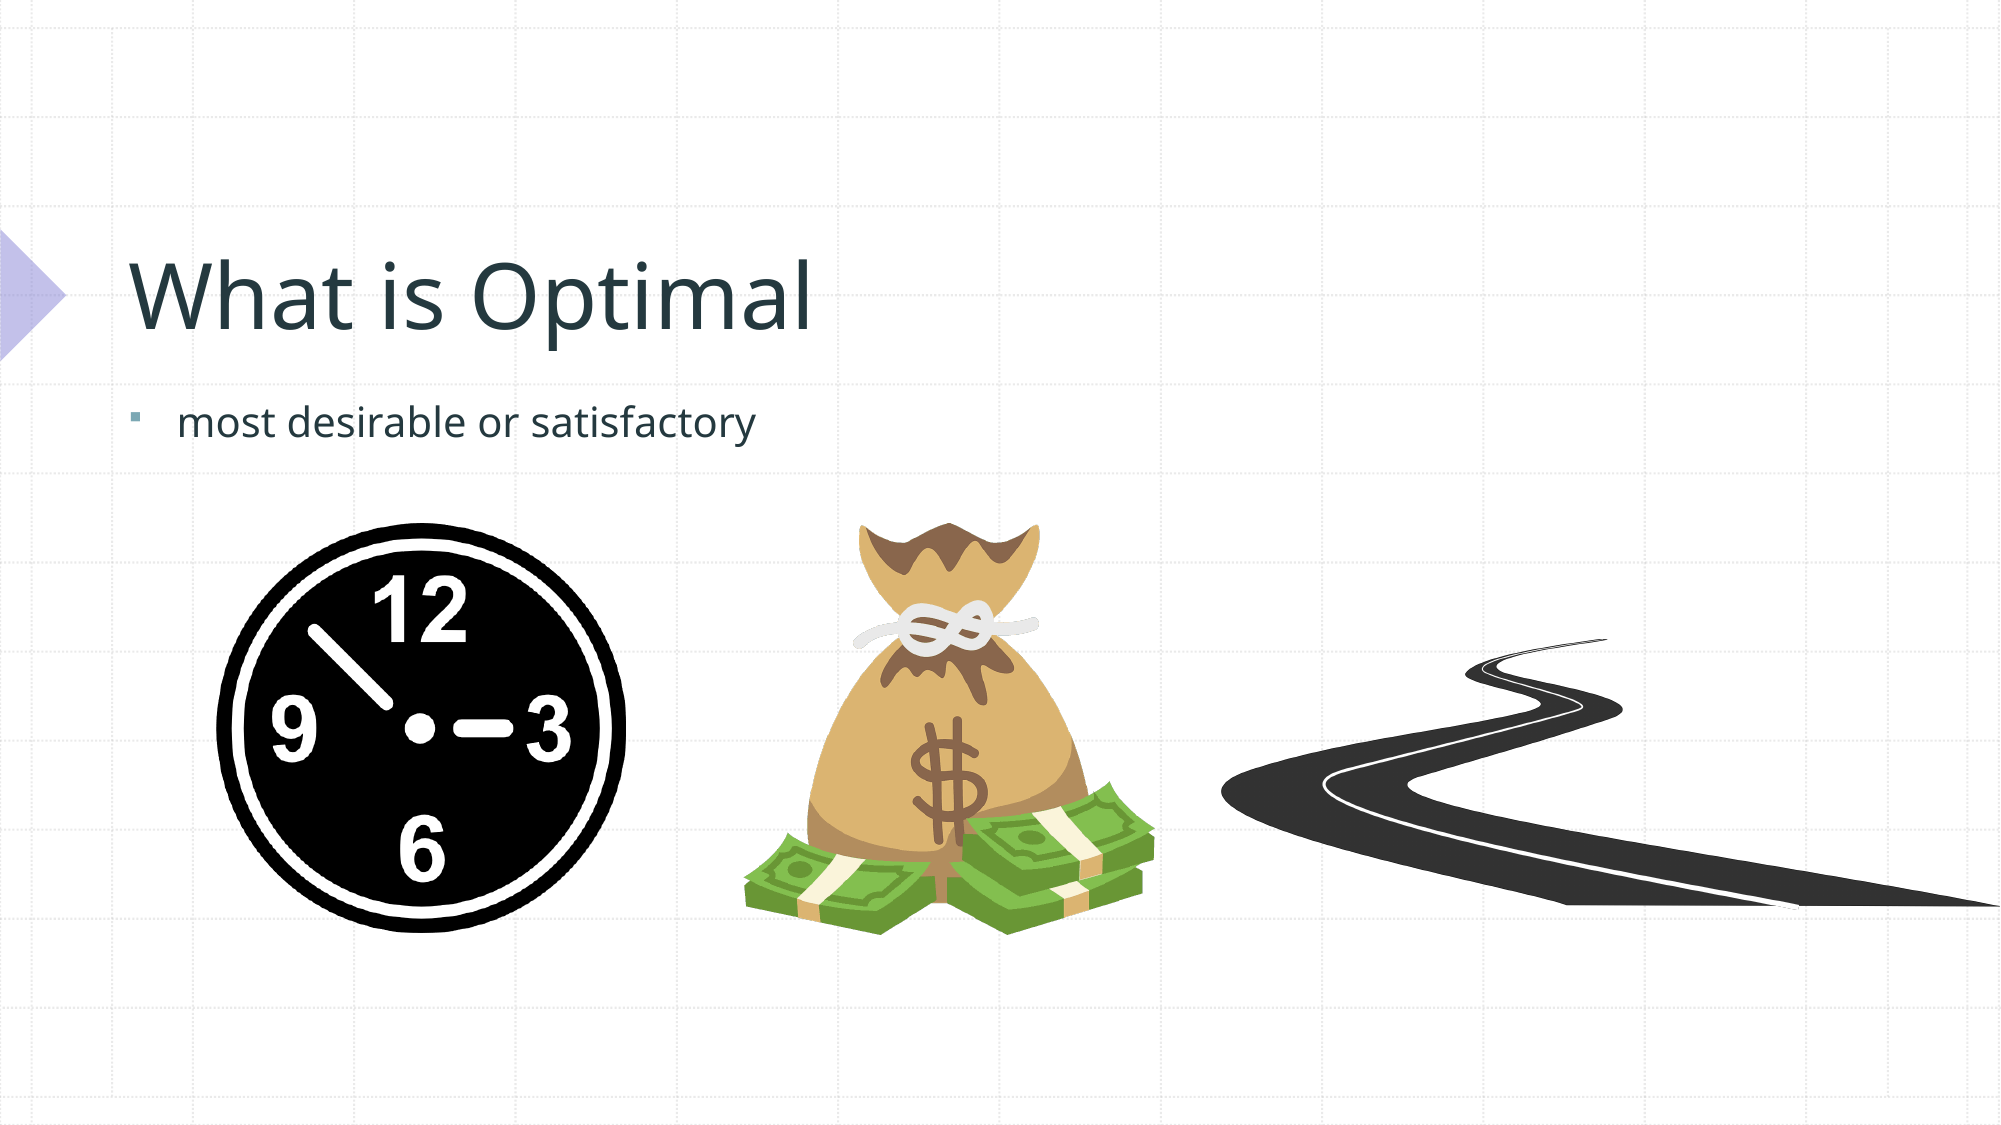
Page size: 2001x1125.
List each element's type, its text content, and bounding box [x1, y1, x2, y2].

picture [743, 523, 1155, 935]
title What is Optimal [113, 119, 1808, 356]
list most desirable or satisfactory [113, 383, 1808, 969]
picture [1221, 639, 2000, 911]
picture [216, 523, 626, 933]
